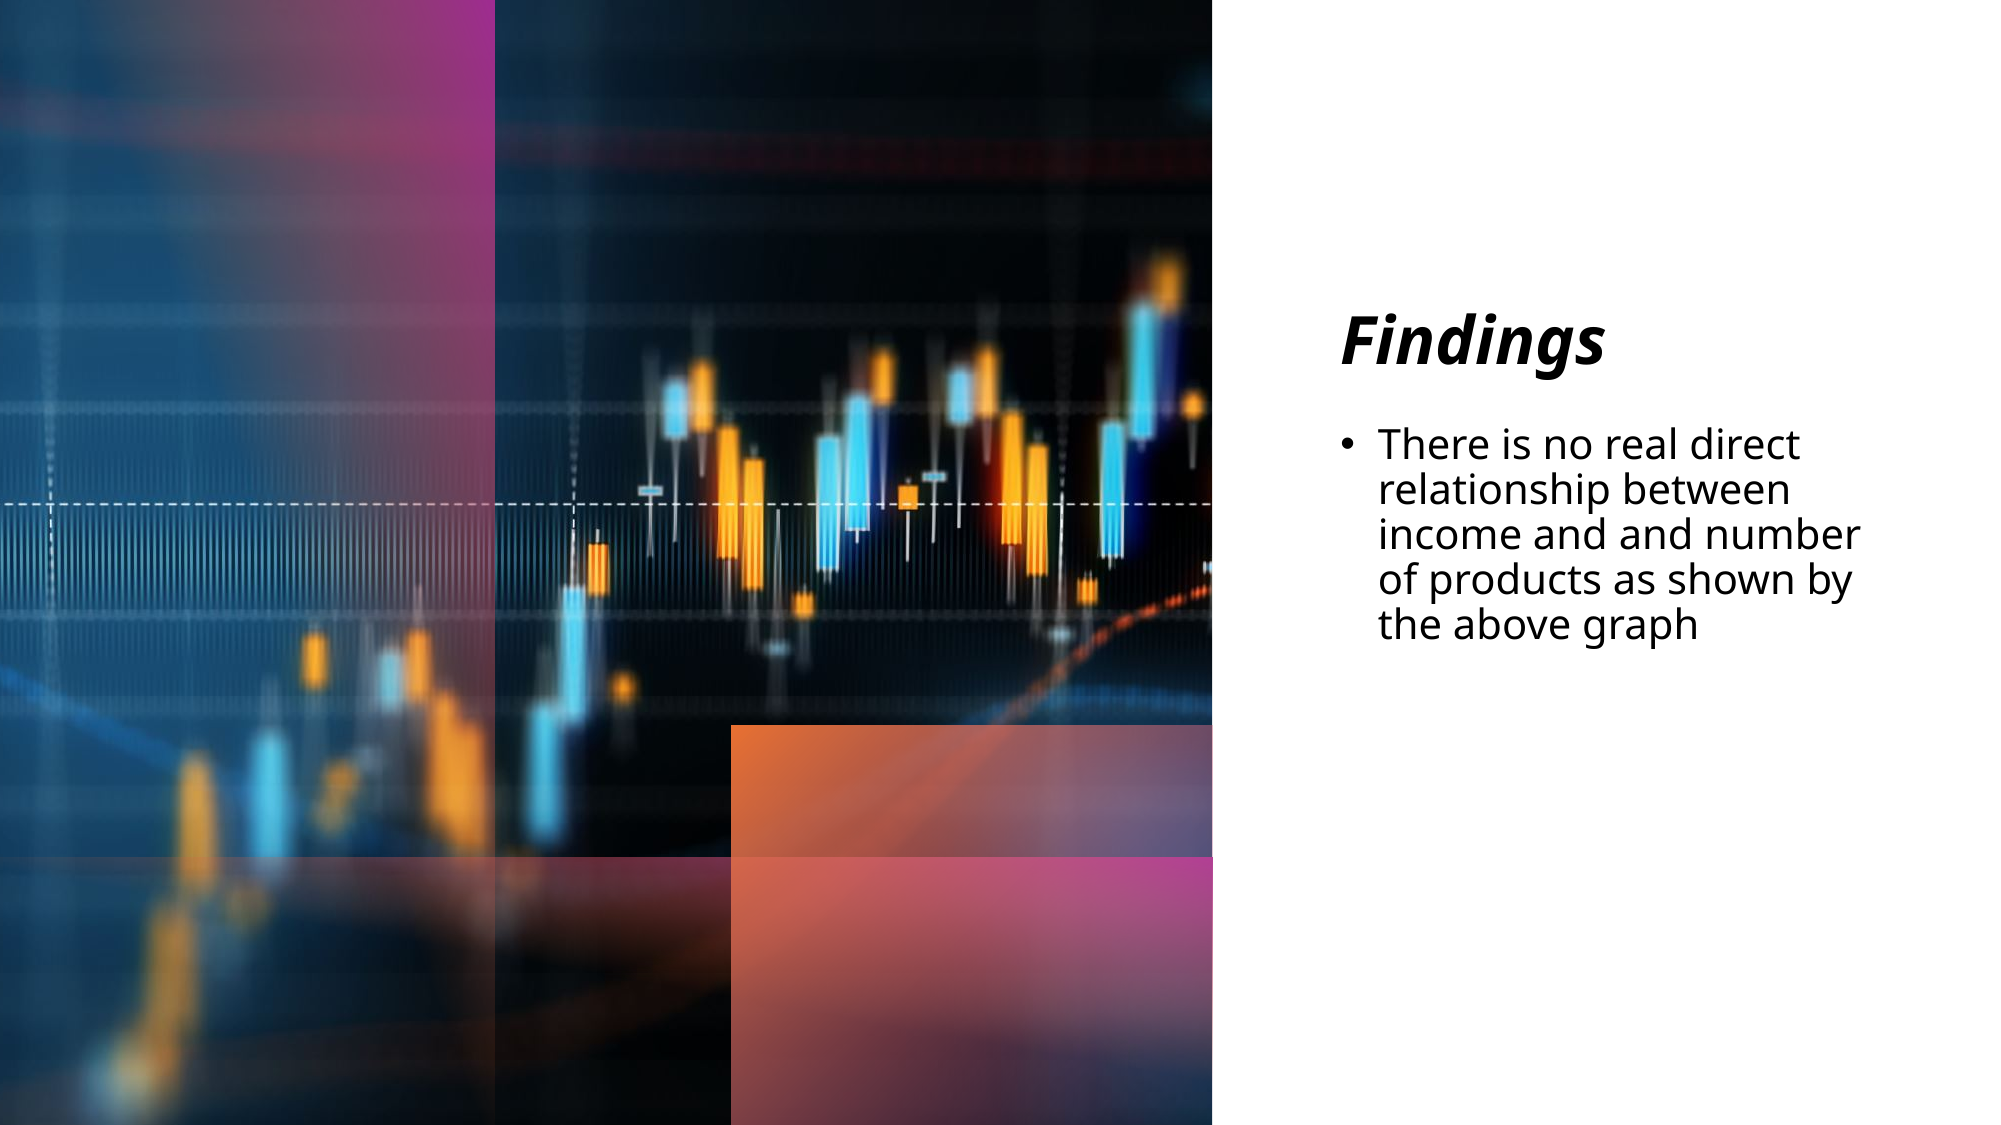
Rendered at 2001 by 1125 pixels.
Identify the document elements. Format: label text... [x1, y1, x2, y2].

list There is no real direct relationship between income and and number of products as shown by the above graph [1325, 415, 1879, 982]
picture [0, 0, 1213, 1125]
title Findings [1325, 121, 1879, 387]
